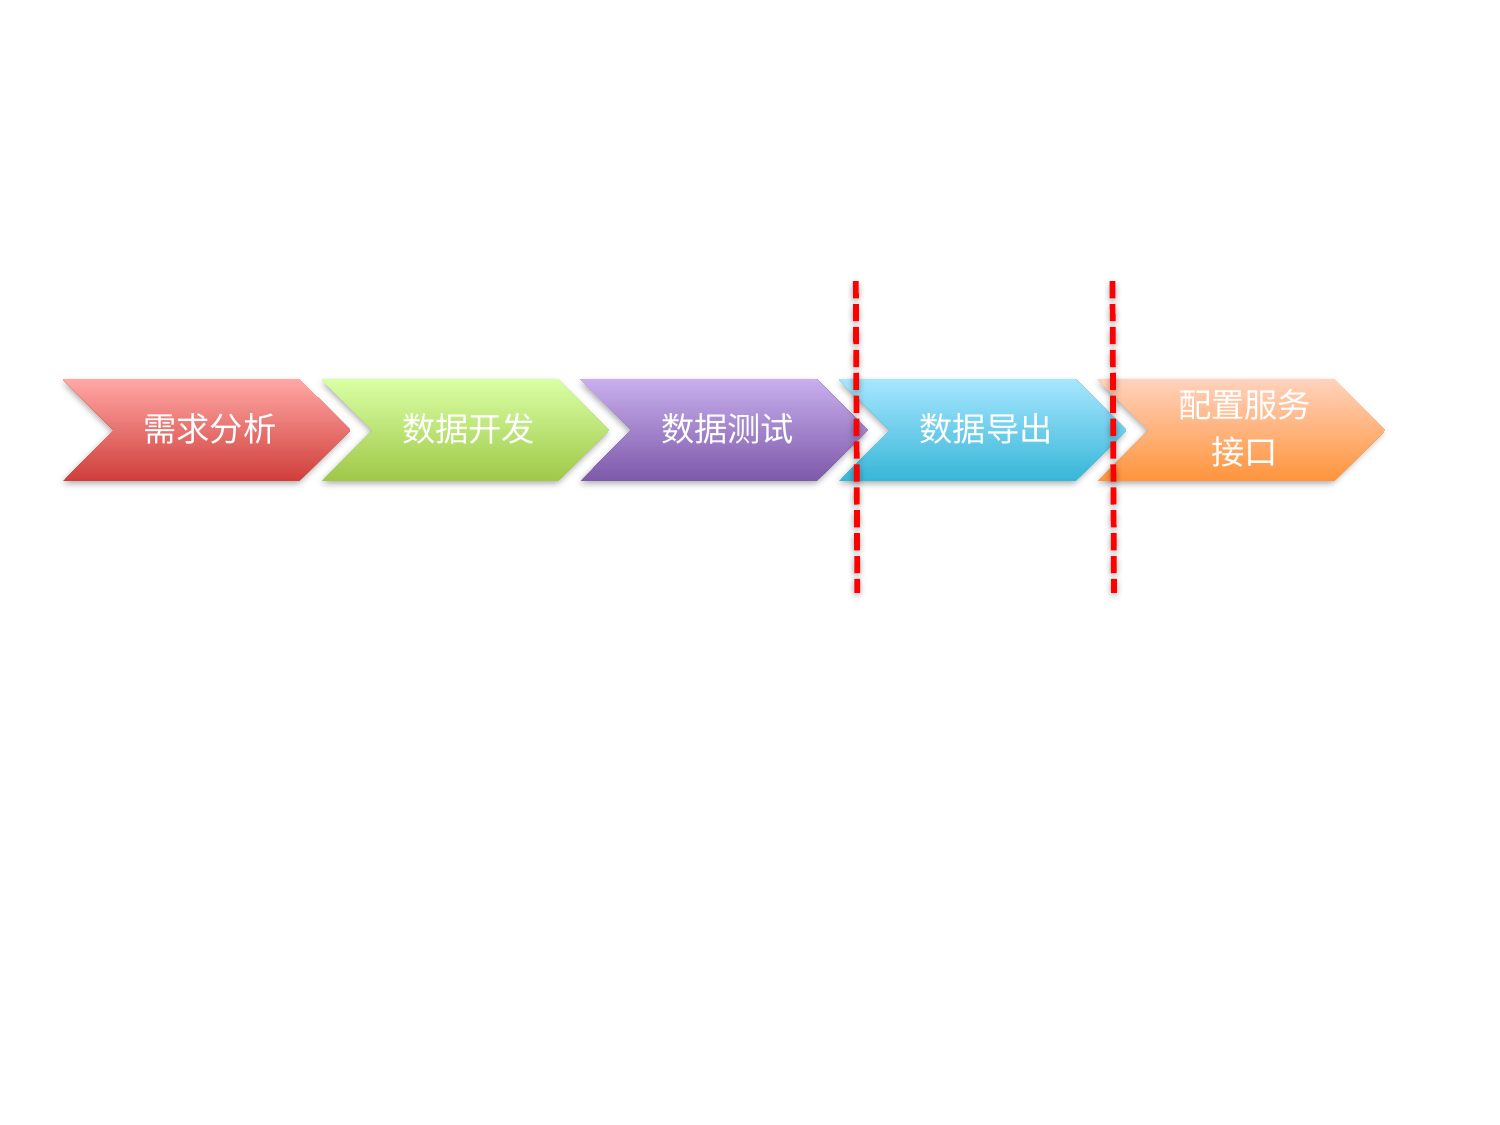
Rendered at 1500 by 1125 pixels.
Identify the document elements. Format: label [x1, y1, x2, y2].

text_box [863, 378, 1107, 482]
text_box [1119, 378, 1386, 482]
text_box [62, 378, 850, 482]
